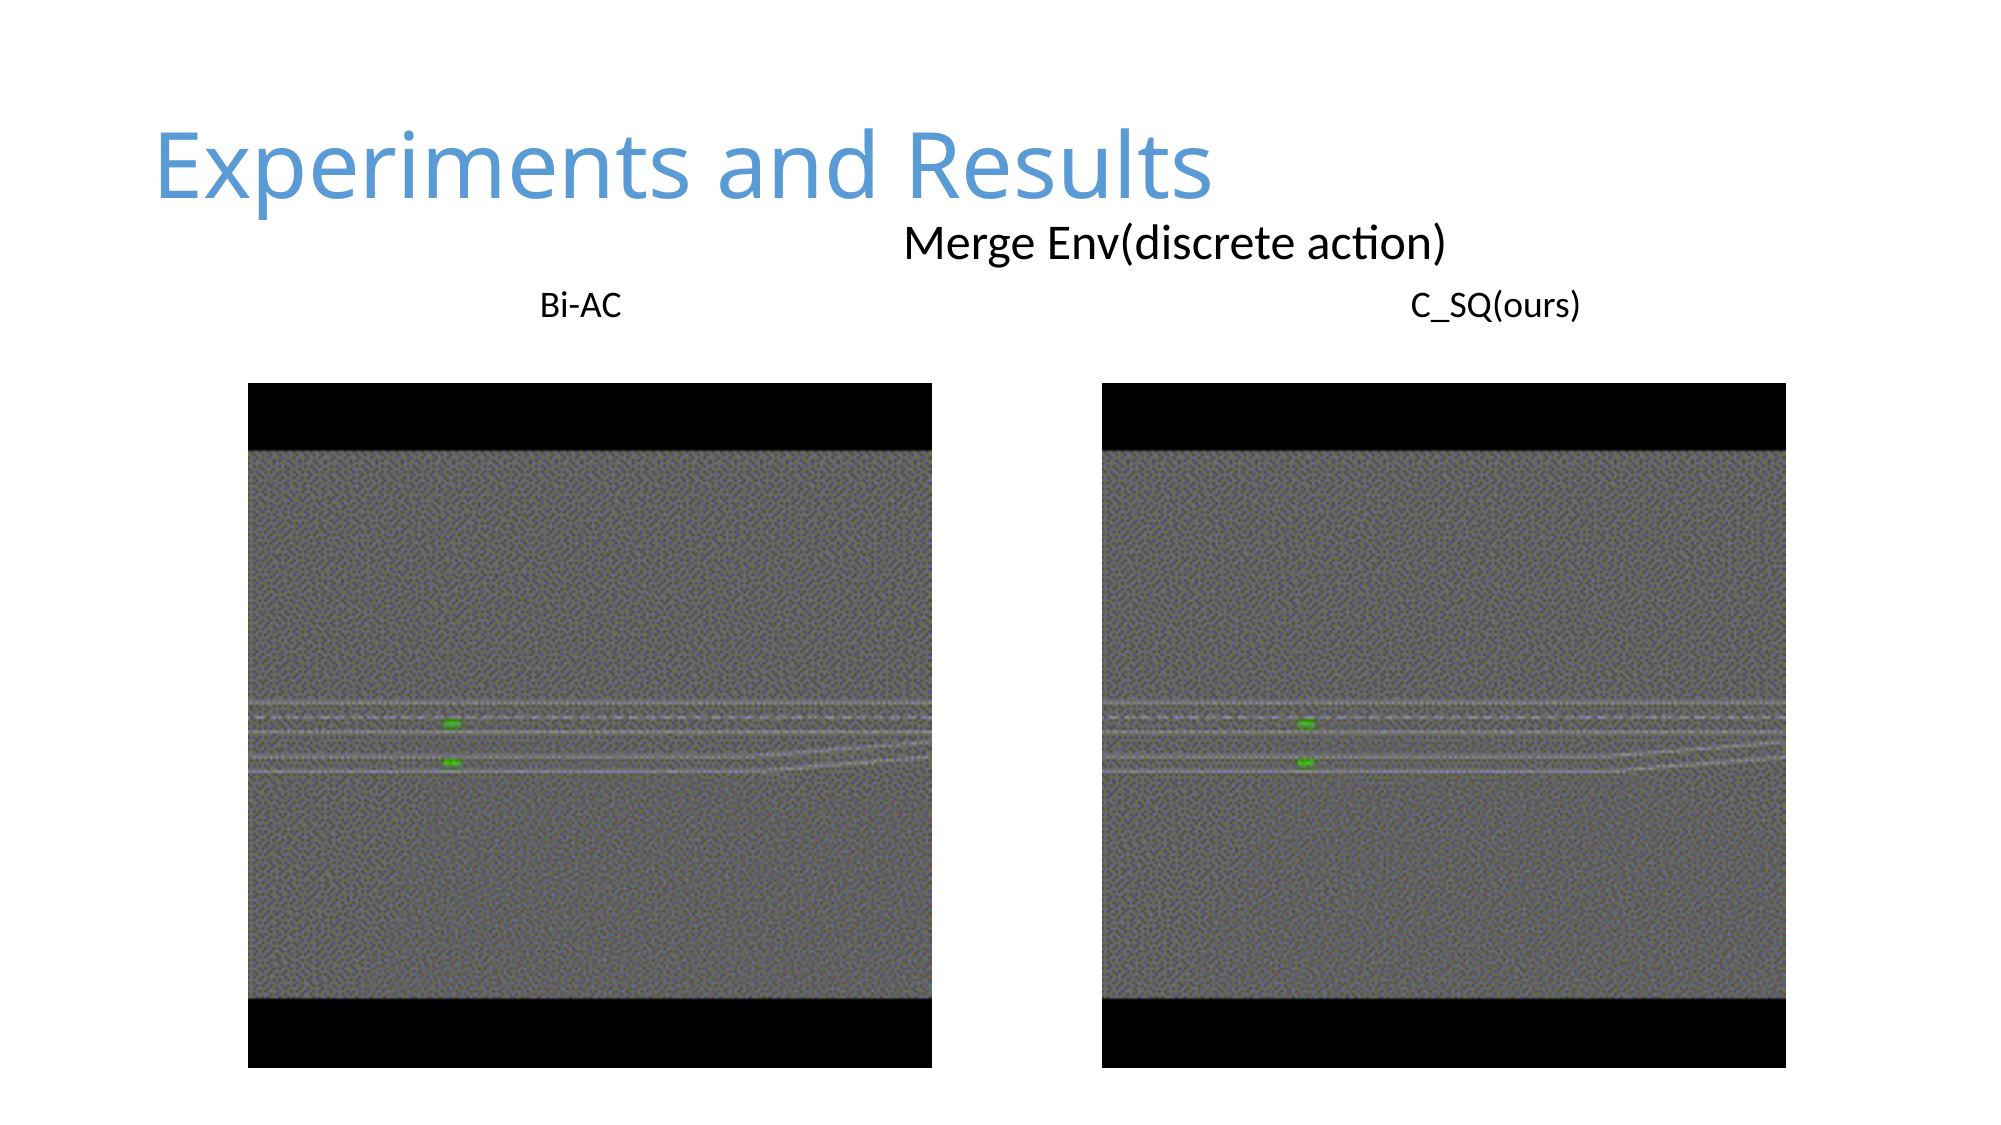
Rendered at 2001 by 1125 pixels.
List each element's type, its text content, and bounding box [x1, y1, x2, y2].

picture [1102, 383, 1786, 1068]
text_box C_SQ(ours) [1396, 278, 1613, 333]
text_box Merge Env(discrete action) [888, 201, 1538, 277]
picture [248, 383, 932, 1068]
text_box Bi-AC [525, 278, 742, 333]
title Experiments and Results [137, 59, 1863, 278]
